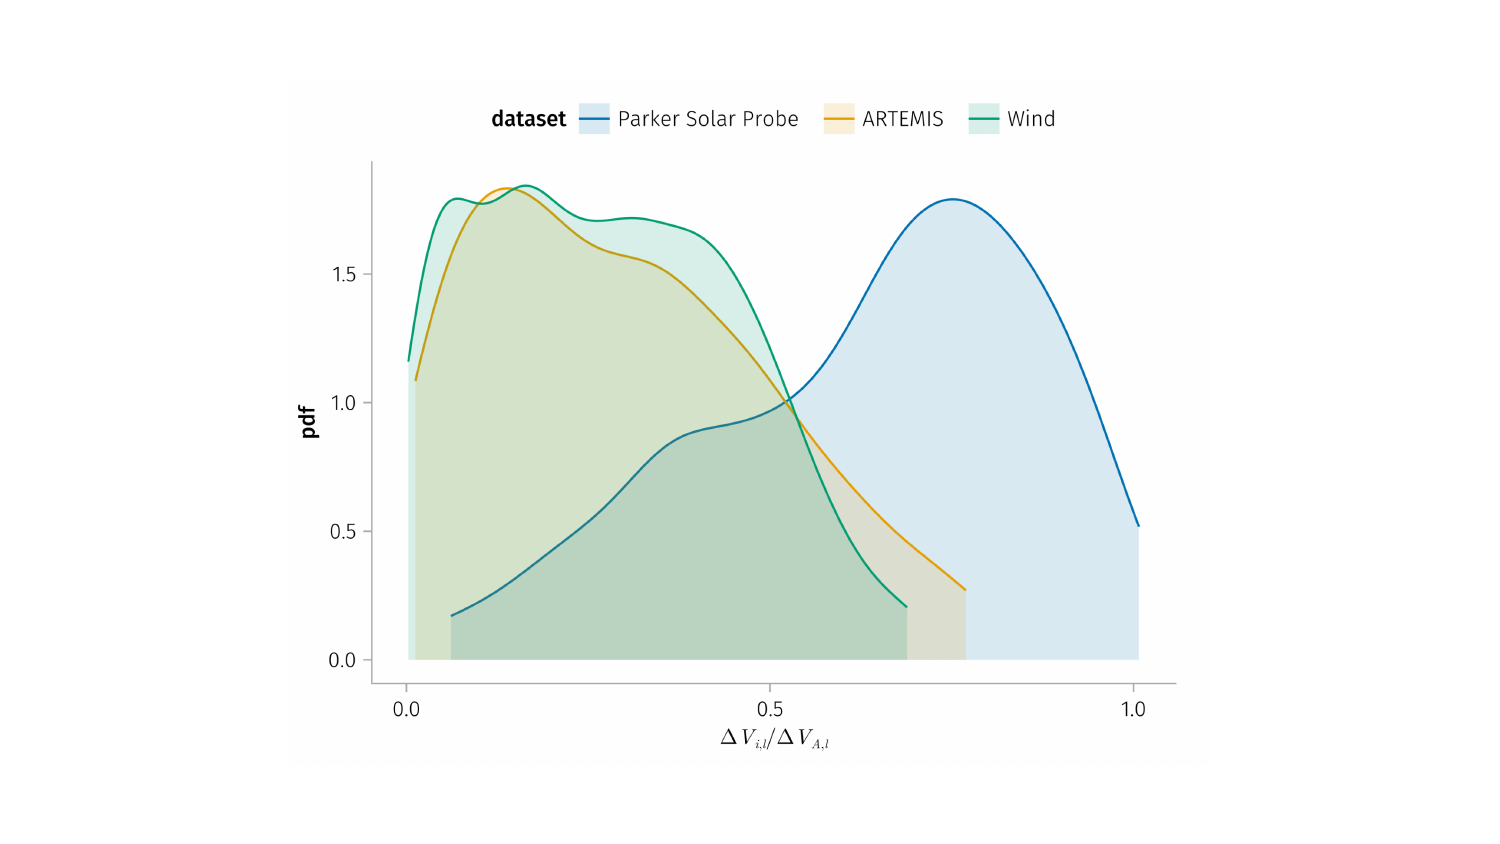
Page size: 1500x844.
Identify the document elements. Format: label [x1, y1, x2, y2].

list [288, 78, 1212, 765]
